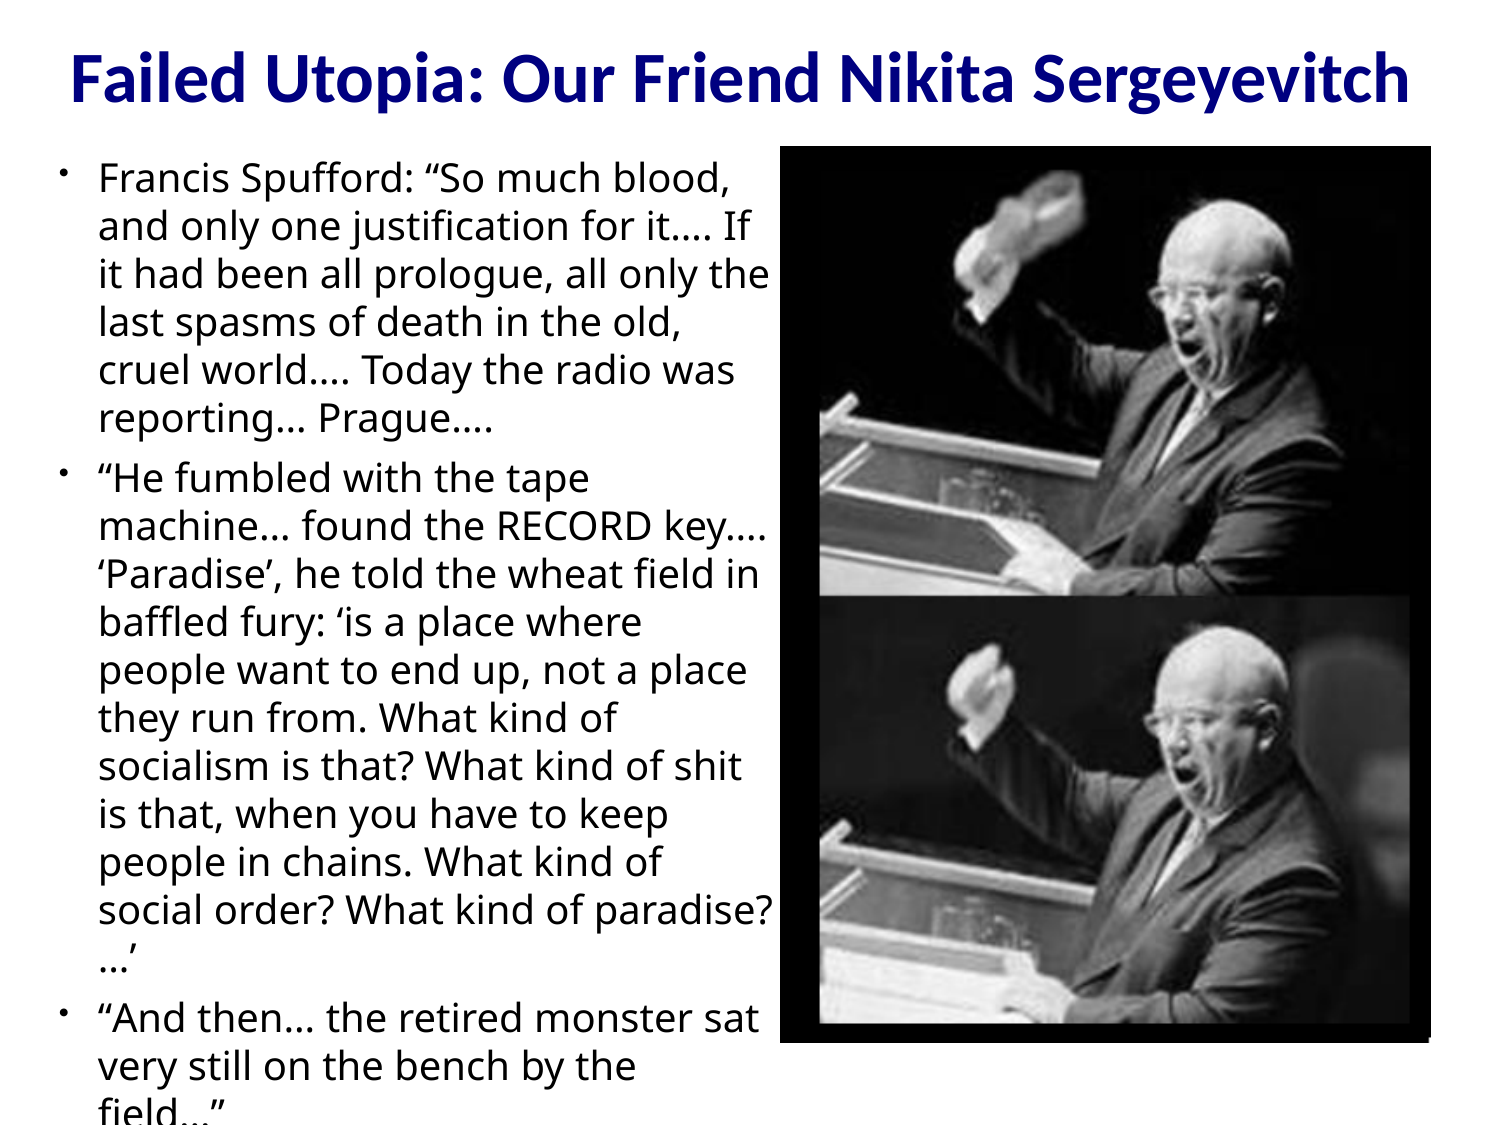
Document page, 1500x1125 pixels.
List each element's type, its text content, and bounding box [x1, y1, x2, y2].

title Failed Utopia: Our Friend Nikita Sergeyevitch [52, 0, 1431, 146]
list Francis Spufford: “So much blood, and only one justification for it…. If it had been all prologue, all only the last spasms of death in the old, cruel world…. Today the radio was reporting… Prague…. “He fumbled with the tape machine… found the RECORD key…. ‘Paradise’, he told the wheat field in baffled fury: ‘is a place where people want to end up, not a place they run from. What kind of socialism is that? What kind of shit is that, when you have to keep people in chains. What kind of social order? What kind of paradise?…’ “And then… the retired monster sat very still on the bench by the field…” [52, 145, 782, 1043]
picture [780, 146, 1431, 1043]
